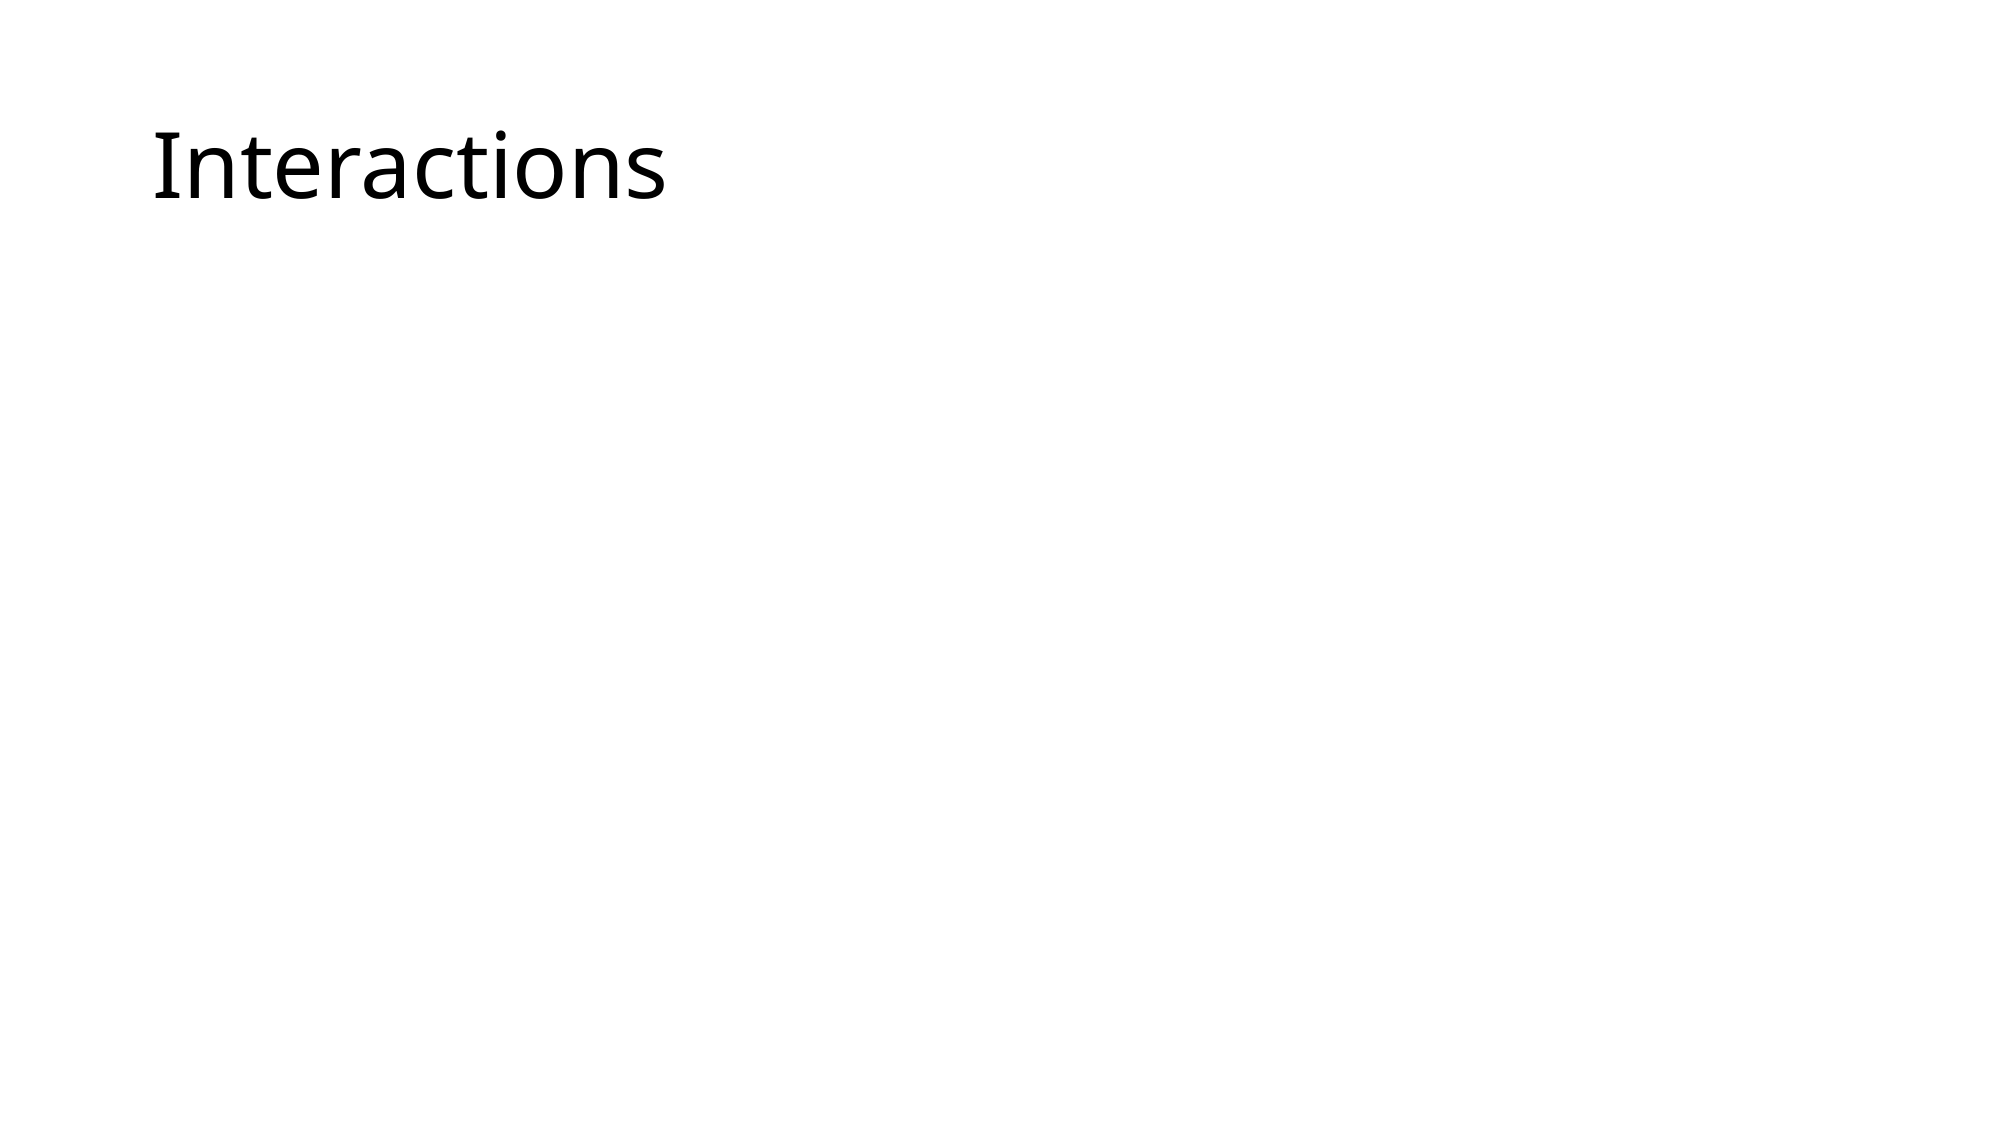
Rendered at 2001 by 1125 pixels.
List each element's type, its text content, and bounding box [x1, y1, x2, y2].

title Interactions [137, 59, 1863, 278]
